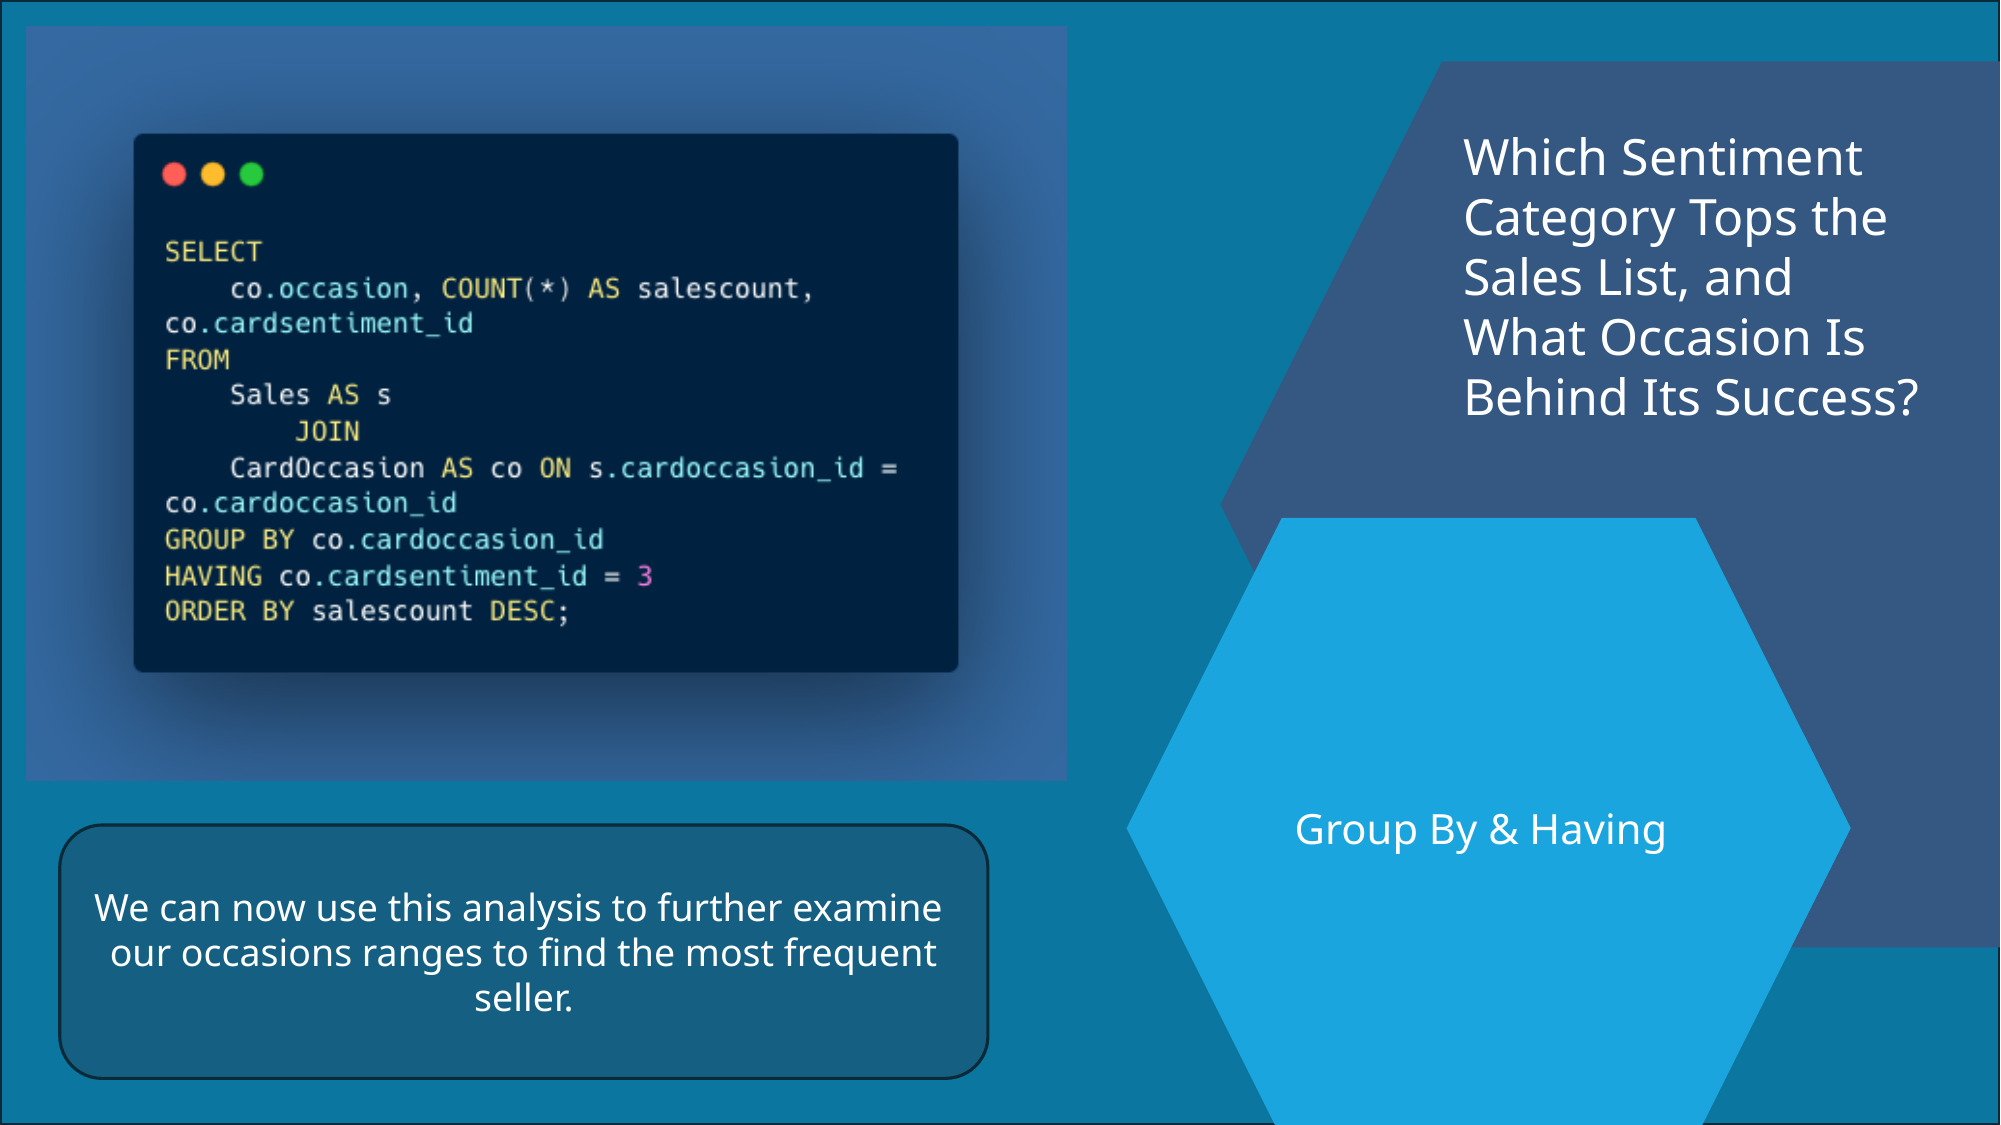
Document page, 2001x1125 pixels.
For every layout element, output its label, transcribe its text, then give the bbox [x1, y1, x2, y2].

picture [27, 27, 1066, 780]
text_box [1218, 59, 2000, 950]
text_box We can now use this analysis to further examine our occasions ranges to find the most frequent seller. [58, 823, 990, 1080]
text_box Group By & Having [1279, 795, 1698, 861]
text_box Which Sentiment Category Tops the Sales List, and What Occasion Is Behind Its Success? [1448, 118, 1941, 433]
text_box [0, 0, 2000, 1125]
text_box [1124, 516, 1853, 1125]
